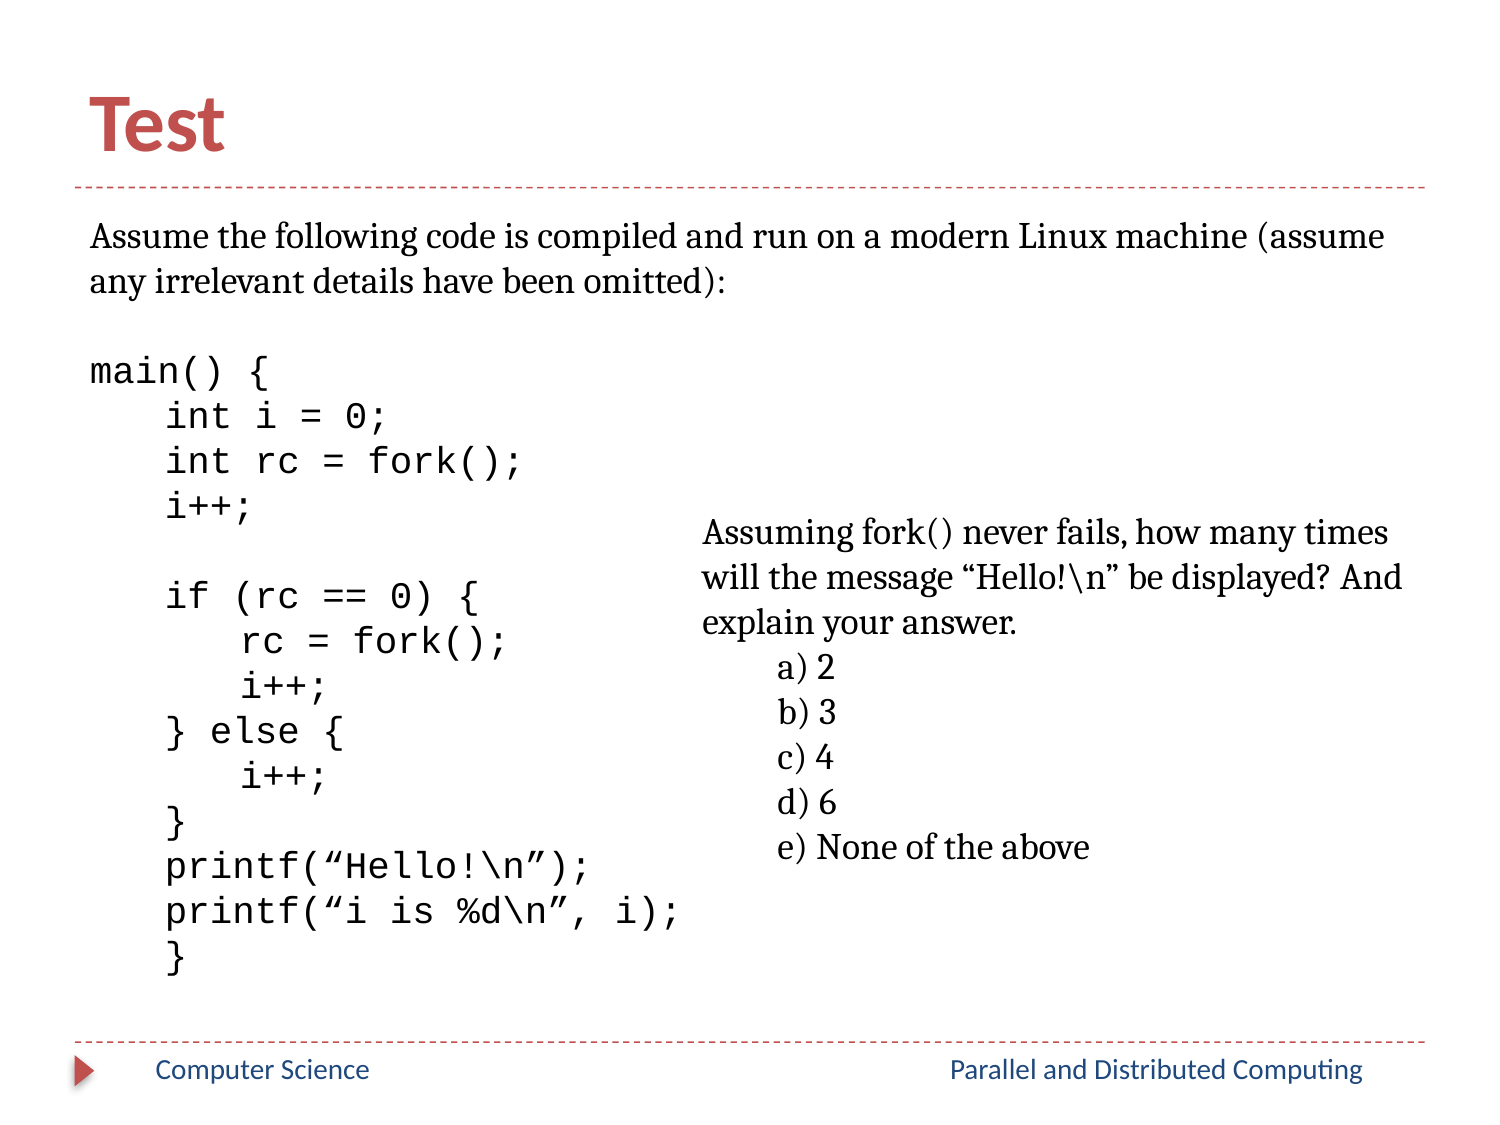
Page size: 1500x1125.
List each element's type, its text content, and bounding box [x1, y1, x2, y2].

text_box Assume the following code is compiled and run on a modern Linux machine (assume any irrelevant details have been omitted): main() { int i = 0; int rc = fork(); i++; if (rc == 0) { rc = fork(); i++; } else { i++; } printf(“Hello!\n”); printf(“i is %d\n”, i); } [74, 203, 1425, 1029]
slide_number Computer Science [100, 1042, 426, 1103]
title Test [75, 12, 1425, 175]
slide_number Parallel and Distributed Computing [887, 1042, 1426, 1103]
text_box Assuming fork() never fails, how many times will the message “Hello!\n” be displayed? And explain your answer. a) 2 b) 3 c) 4 d) 6 e) None of the above [687, 499, 1438, 875]
